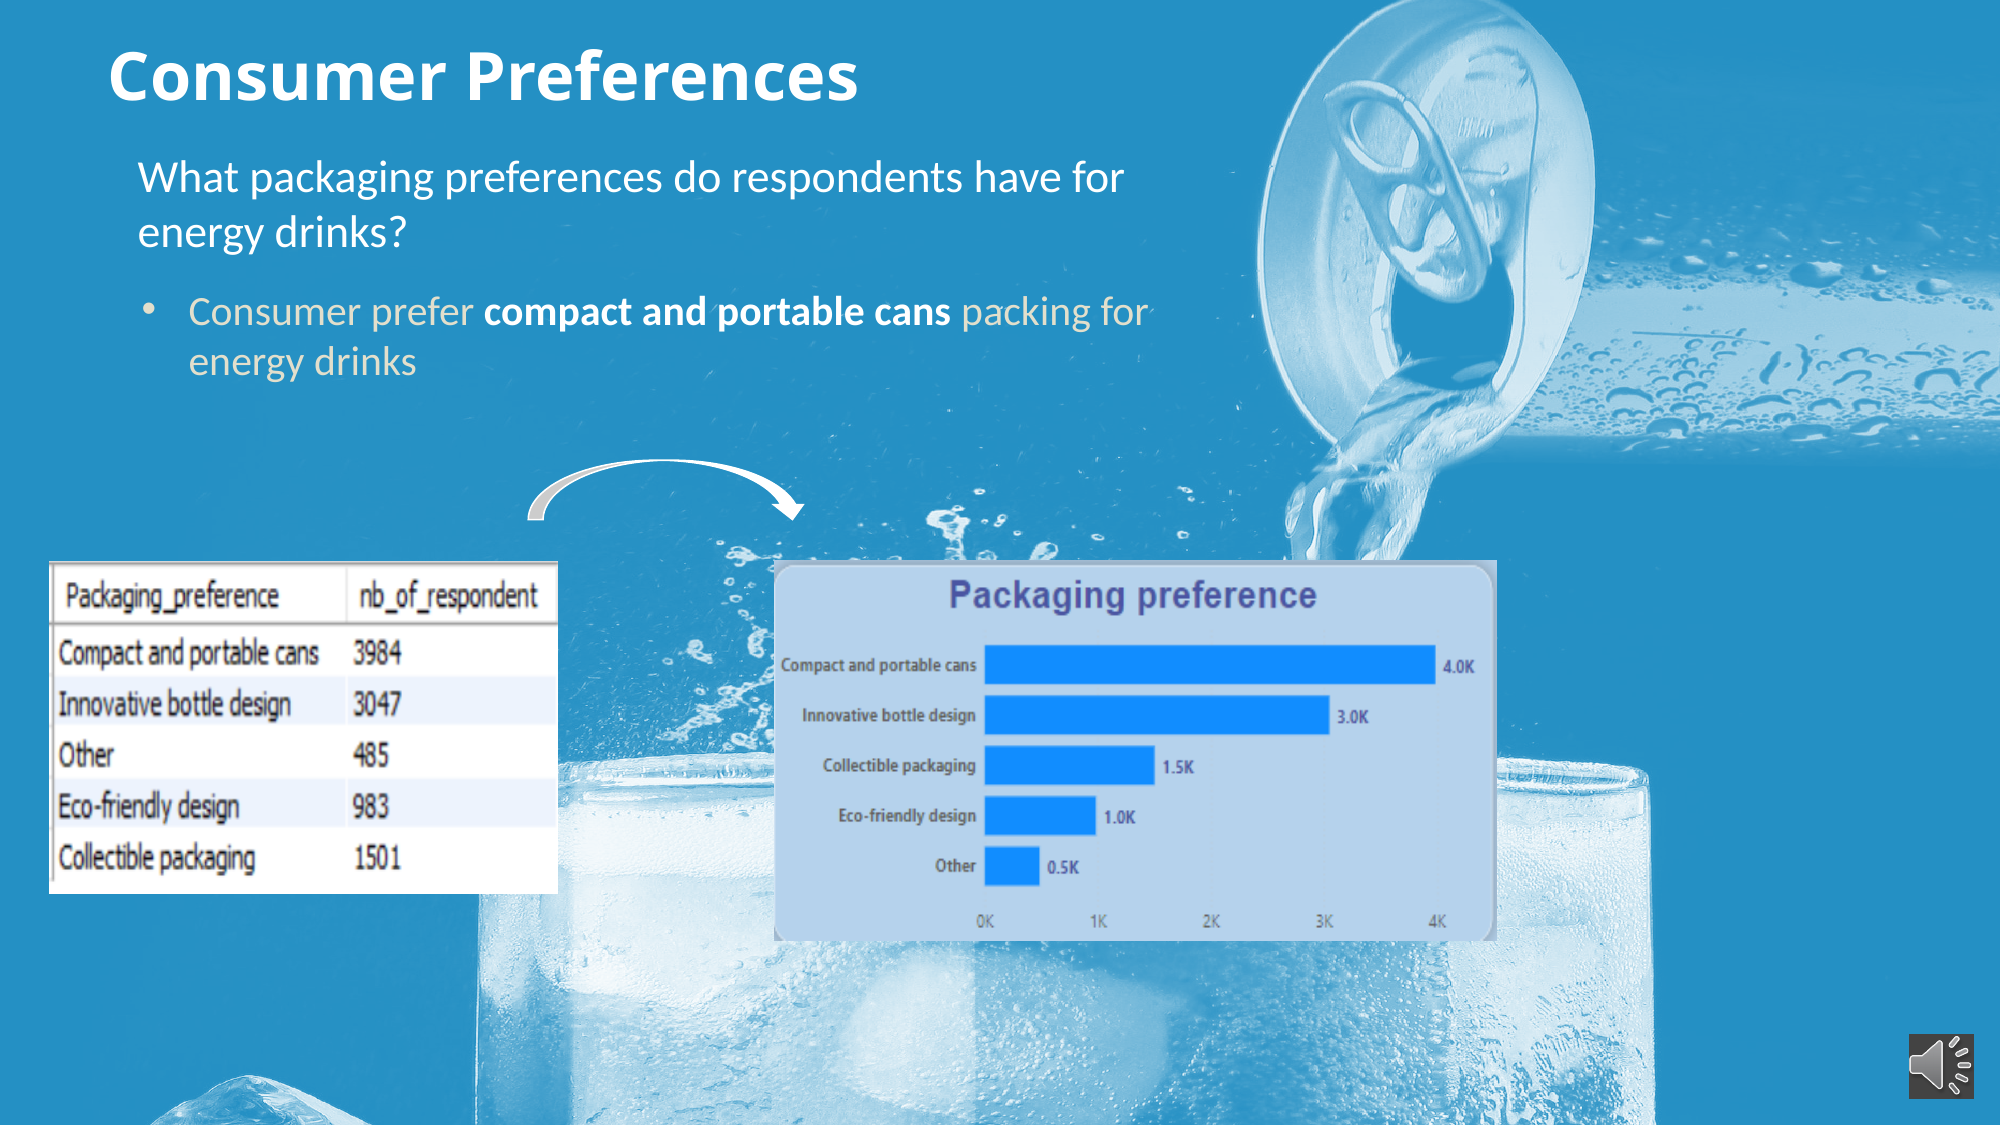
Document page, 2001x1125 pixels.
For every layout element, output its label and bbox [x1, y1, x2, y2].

text_box [49, 276, 1498, 941]
picture [0, 0, 2000, 1125]
